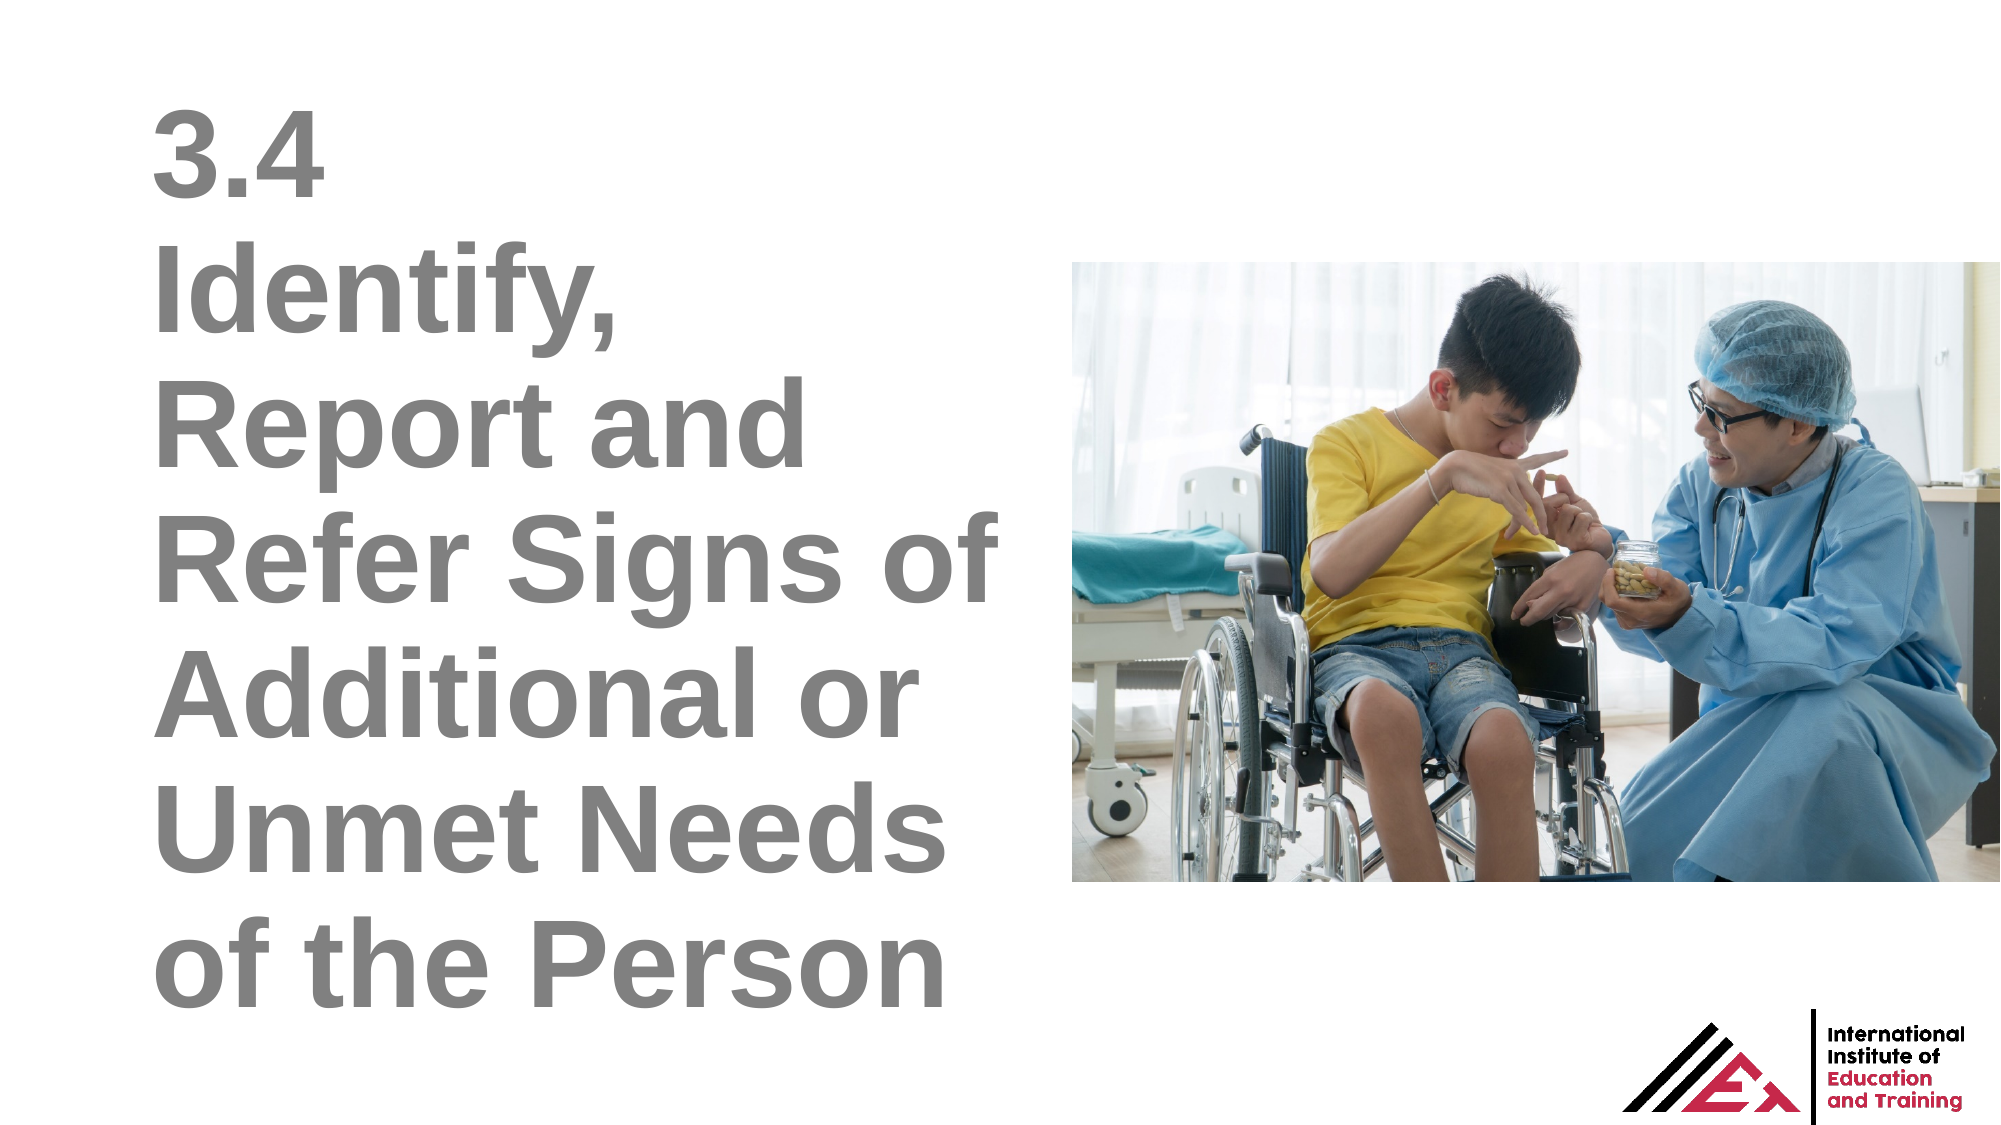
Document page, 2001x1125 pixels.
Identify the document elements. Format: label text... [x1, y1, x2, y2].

picture [1072, 262, 2000, 882]
picture [1621, 1009, 1964, 1125]
title 3.4 Identify, Report and Refer Signs of Additional or Unmet Needs of the Person [136, 93, 1064, 1032]
